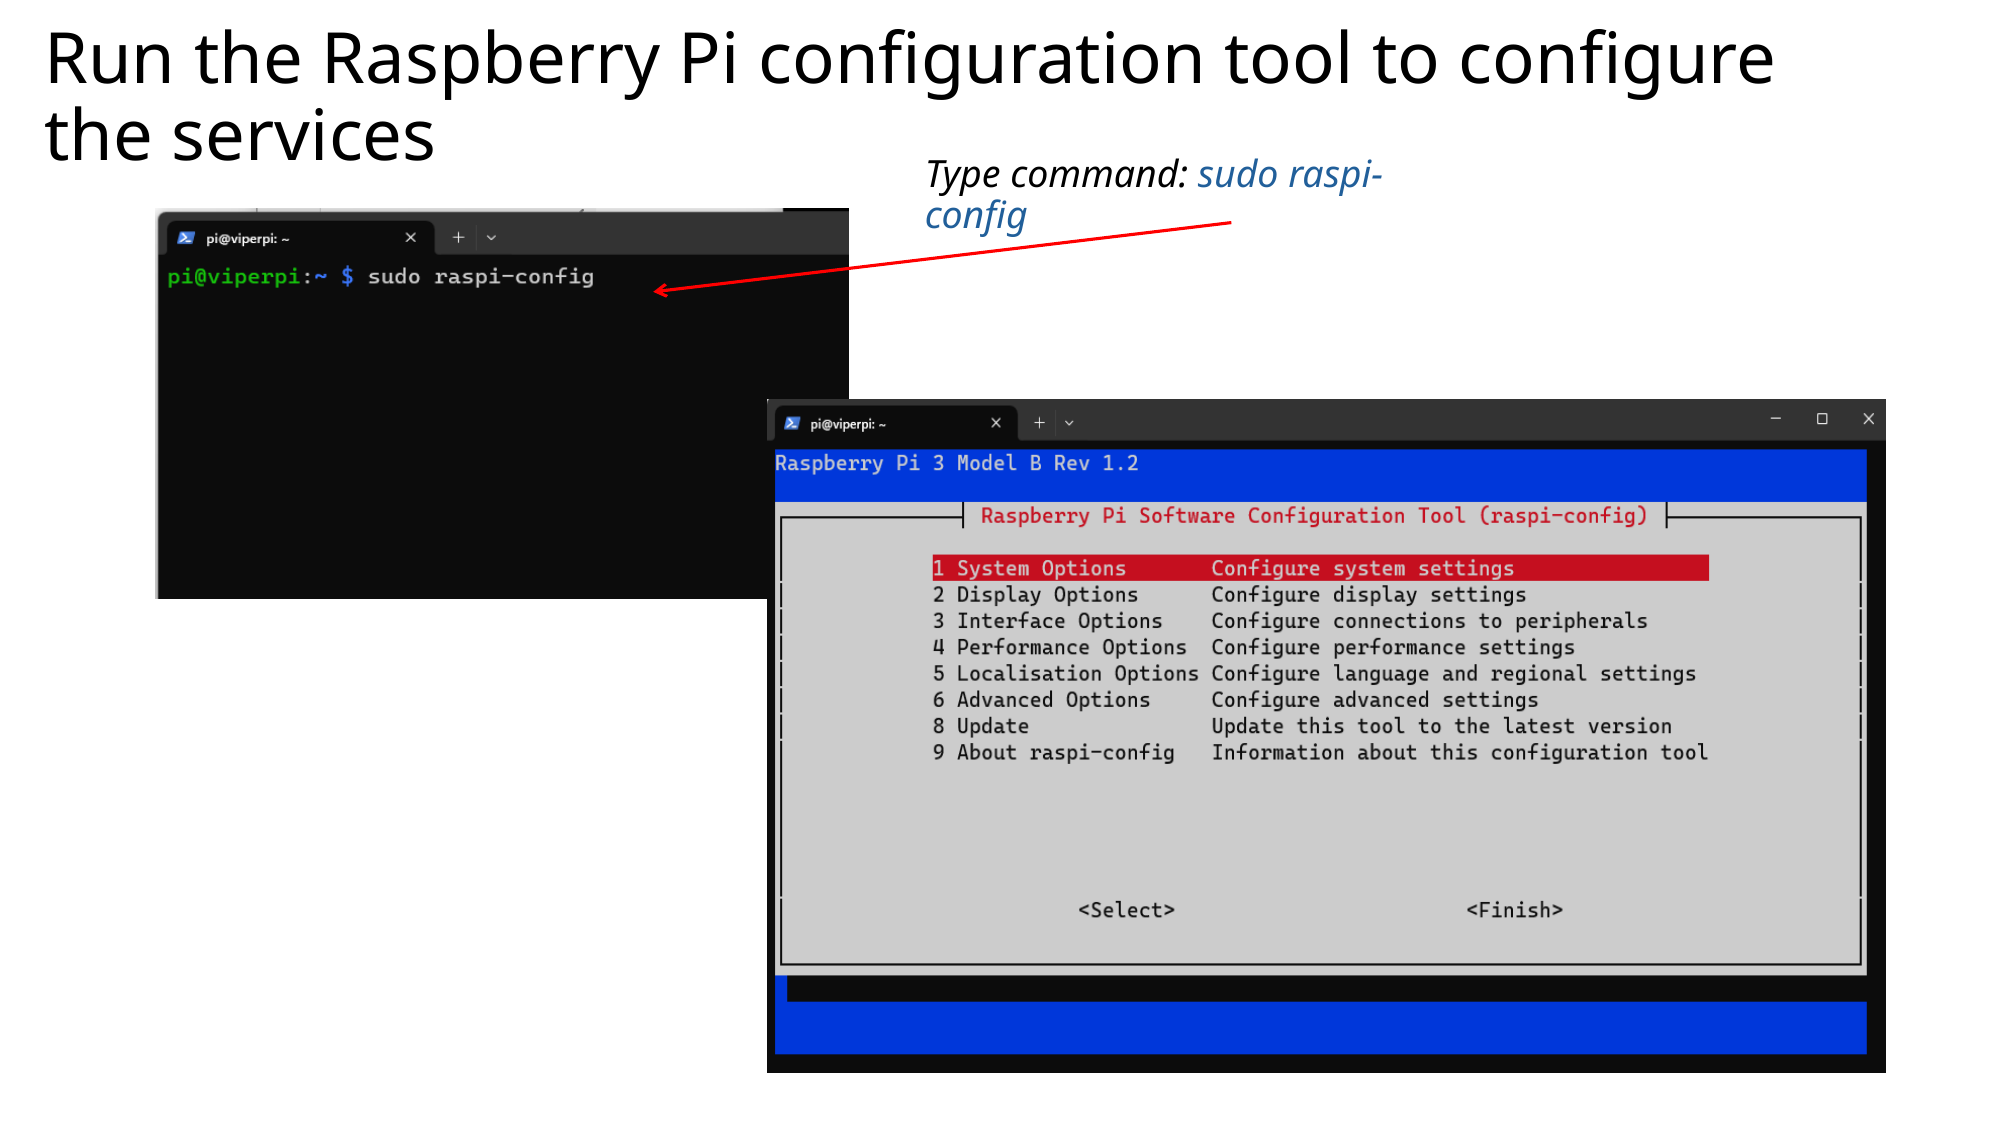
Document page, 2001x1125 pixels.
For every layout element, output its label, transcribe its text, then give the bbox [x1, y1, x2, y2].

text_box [652, 222, 1232, 293]
picture [154, 208, 1887, 1074]
text_box Type command: sudo raspi-config [909, 111, 1497, 281]
title Run the Raspberry Pi configuration tool to configure the services [29, 14, 1913, 184]
